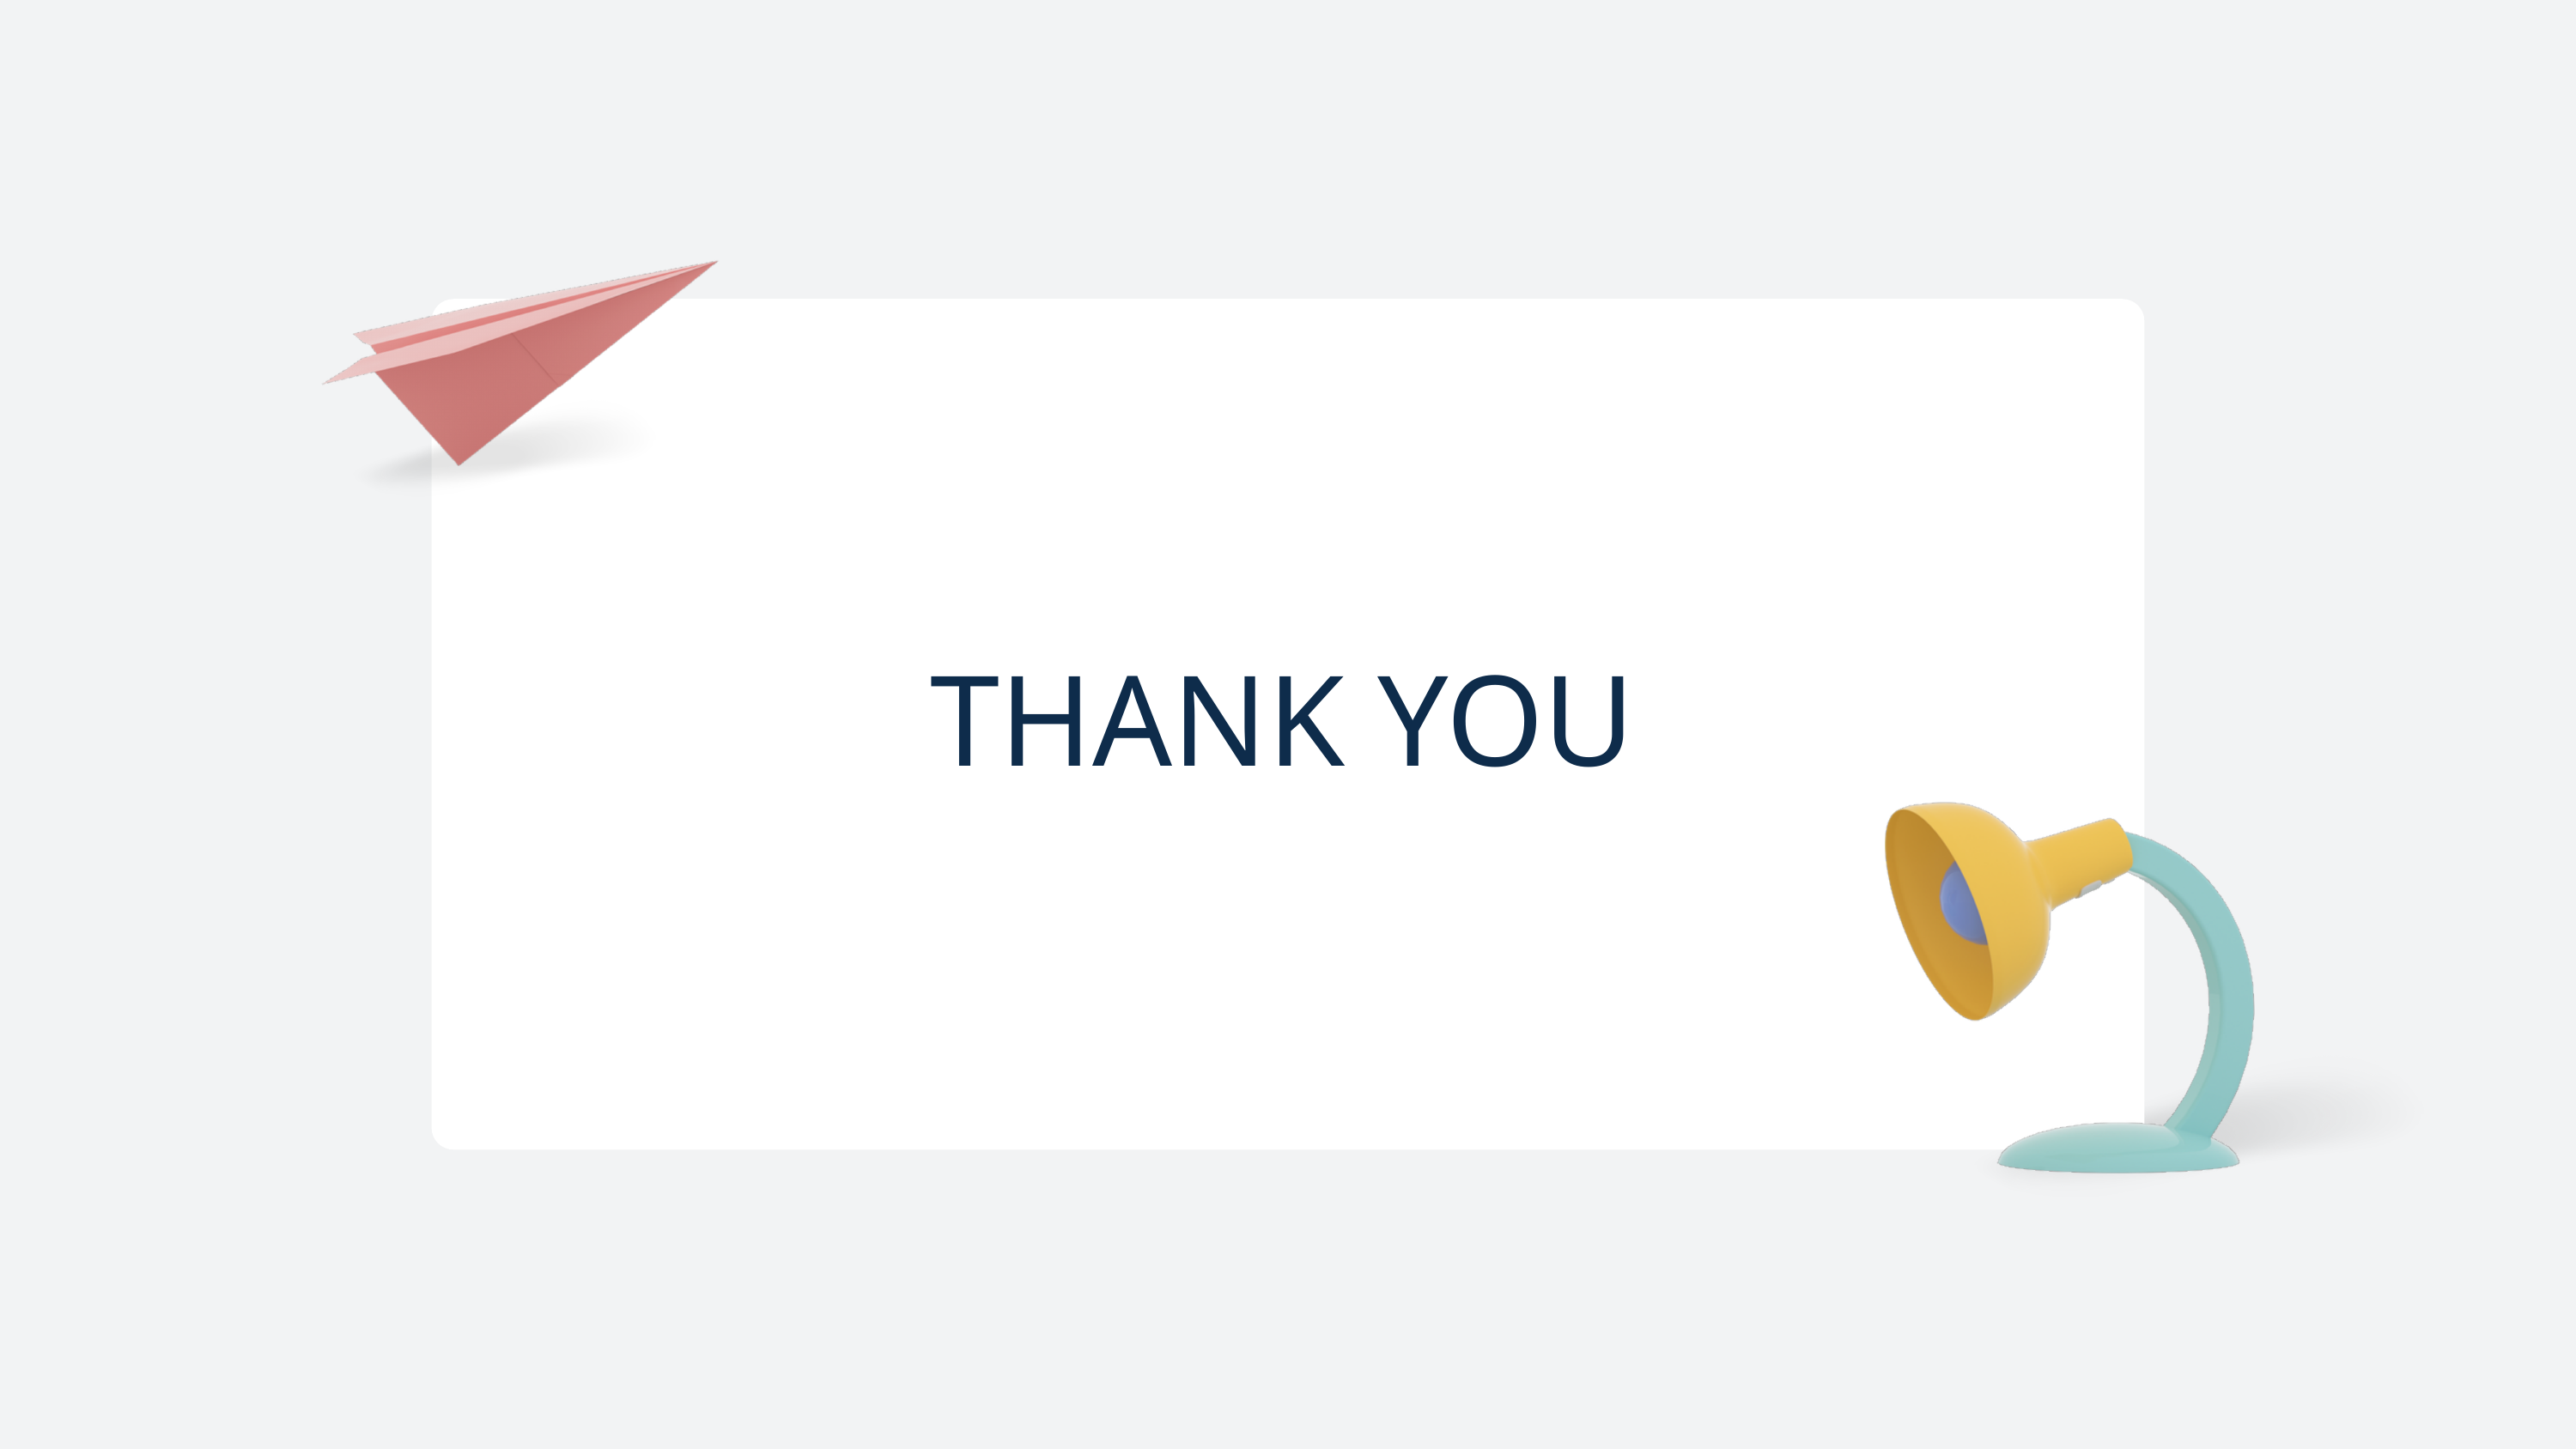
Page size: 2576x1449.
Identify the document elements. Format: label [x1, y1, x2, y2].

picture [1884, 802, 2432, 1204]
text_box [431, 298, 2145, 1150]
picture [310, 203, 739, 501]
text_box [685, 640, 1880, 1010]
